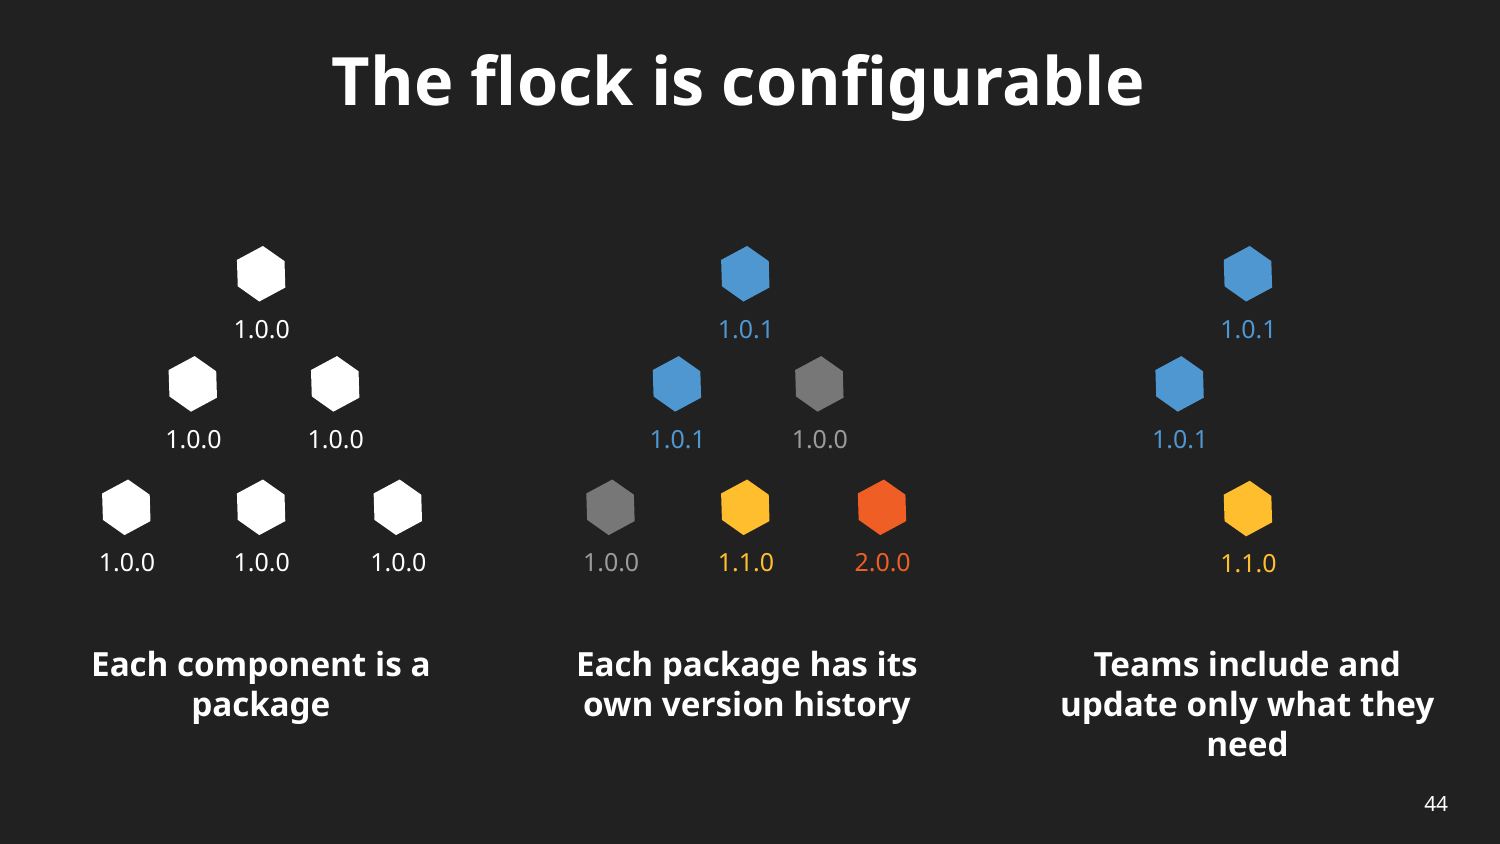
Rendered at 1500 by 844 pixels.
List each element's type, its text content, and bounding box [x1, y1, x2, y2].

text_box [1124, 249, 1304, 587]
title The flock is configurable [43, 37, 1451, 128]
text_box Each package has its own version history [537, 635, 957, 731]
slide_number 44 [1125, 782, 1463, 827]
text_box Each component is a package [51, 635, 471, 731]
text_box Teams include and update only what they need [1017, 635, 1478, 771]
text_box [555, 249, 939, 585]
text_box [71, 249, 454, 585]
